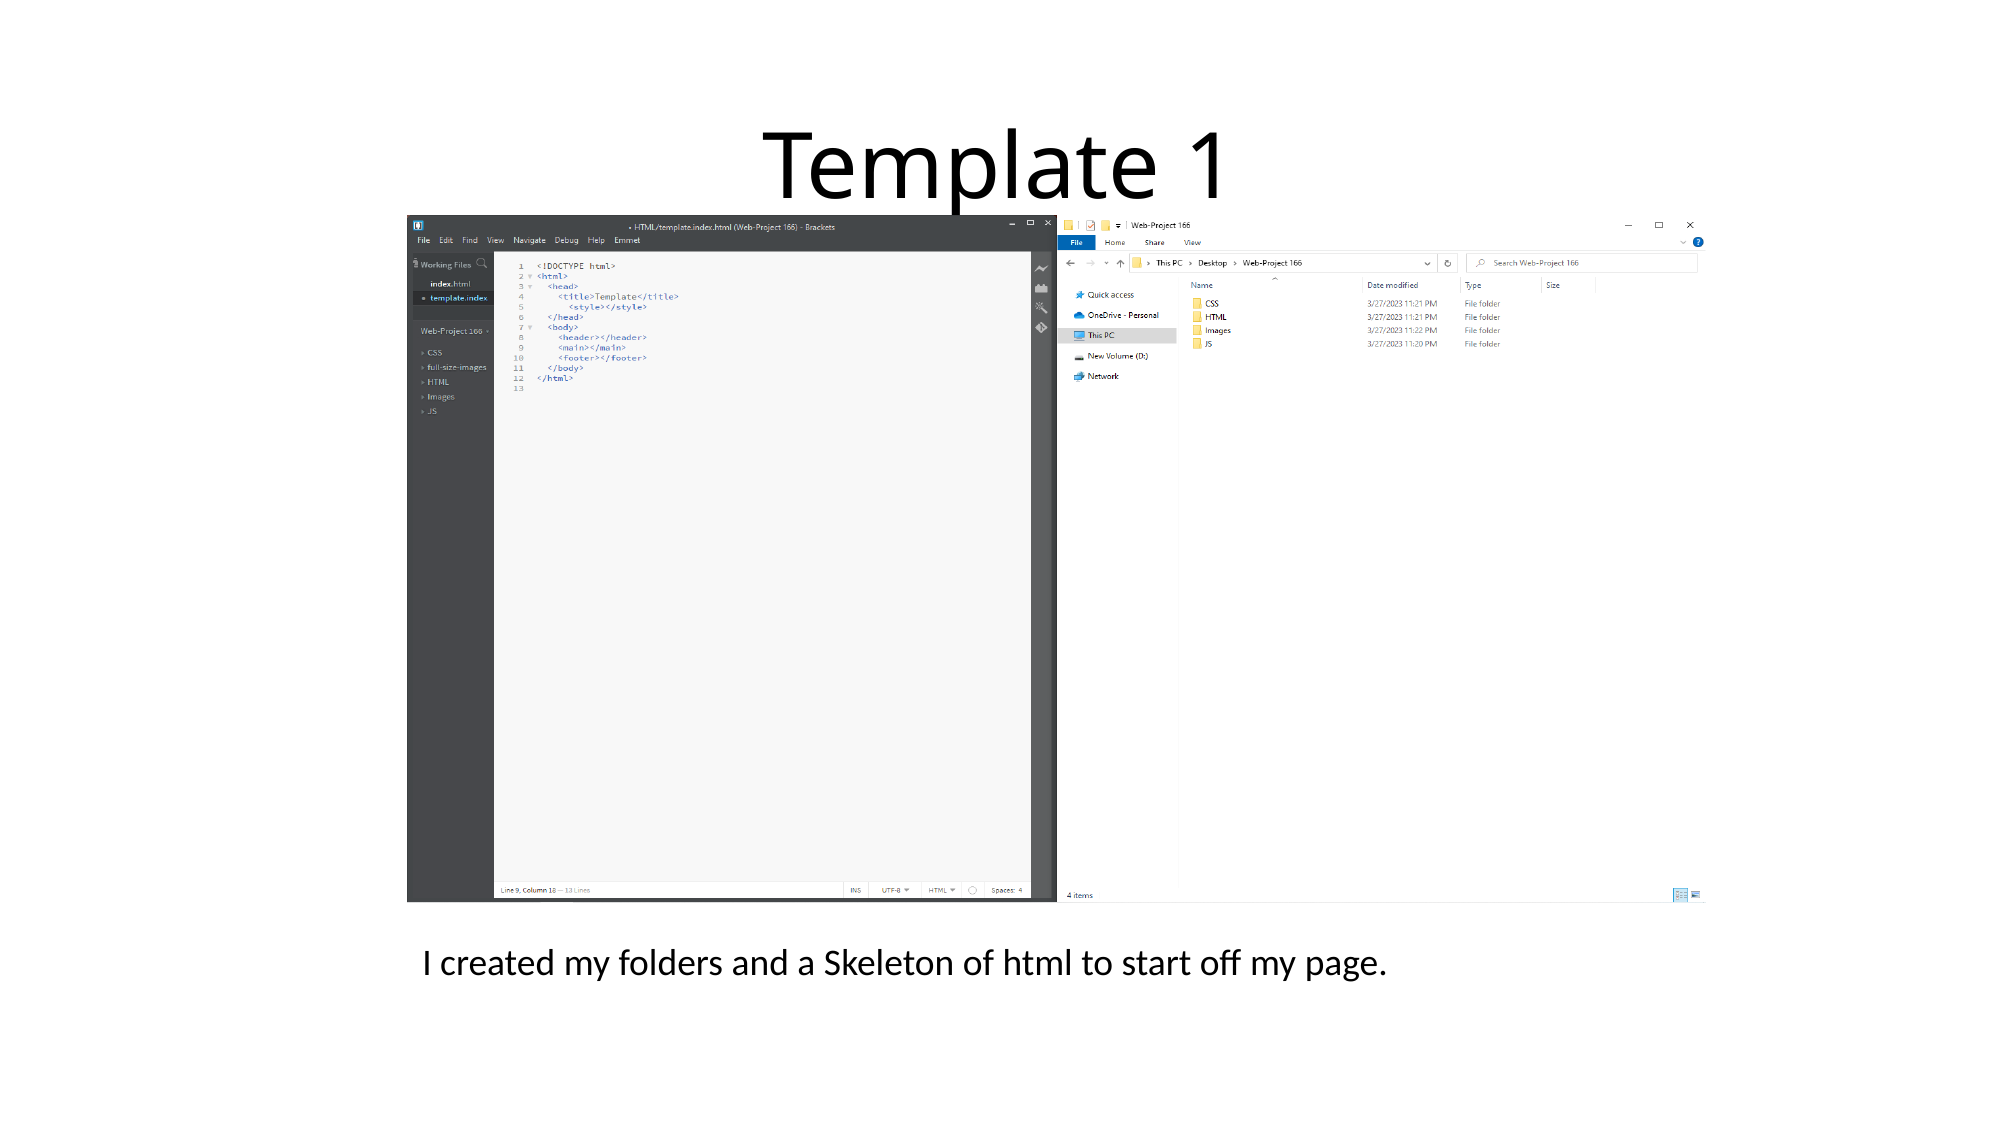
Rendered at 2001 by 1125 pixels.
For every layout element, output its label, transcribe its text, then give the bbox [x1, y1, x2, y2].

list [407, 215, 1706, 903]
title Template 1 [137, 59, 1863, 278]
text_box I created my folders and a Skeleton of html to start off my page. [407, 930, 1706, 991]
